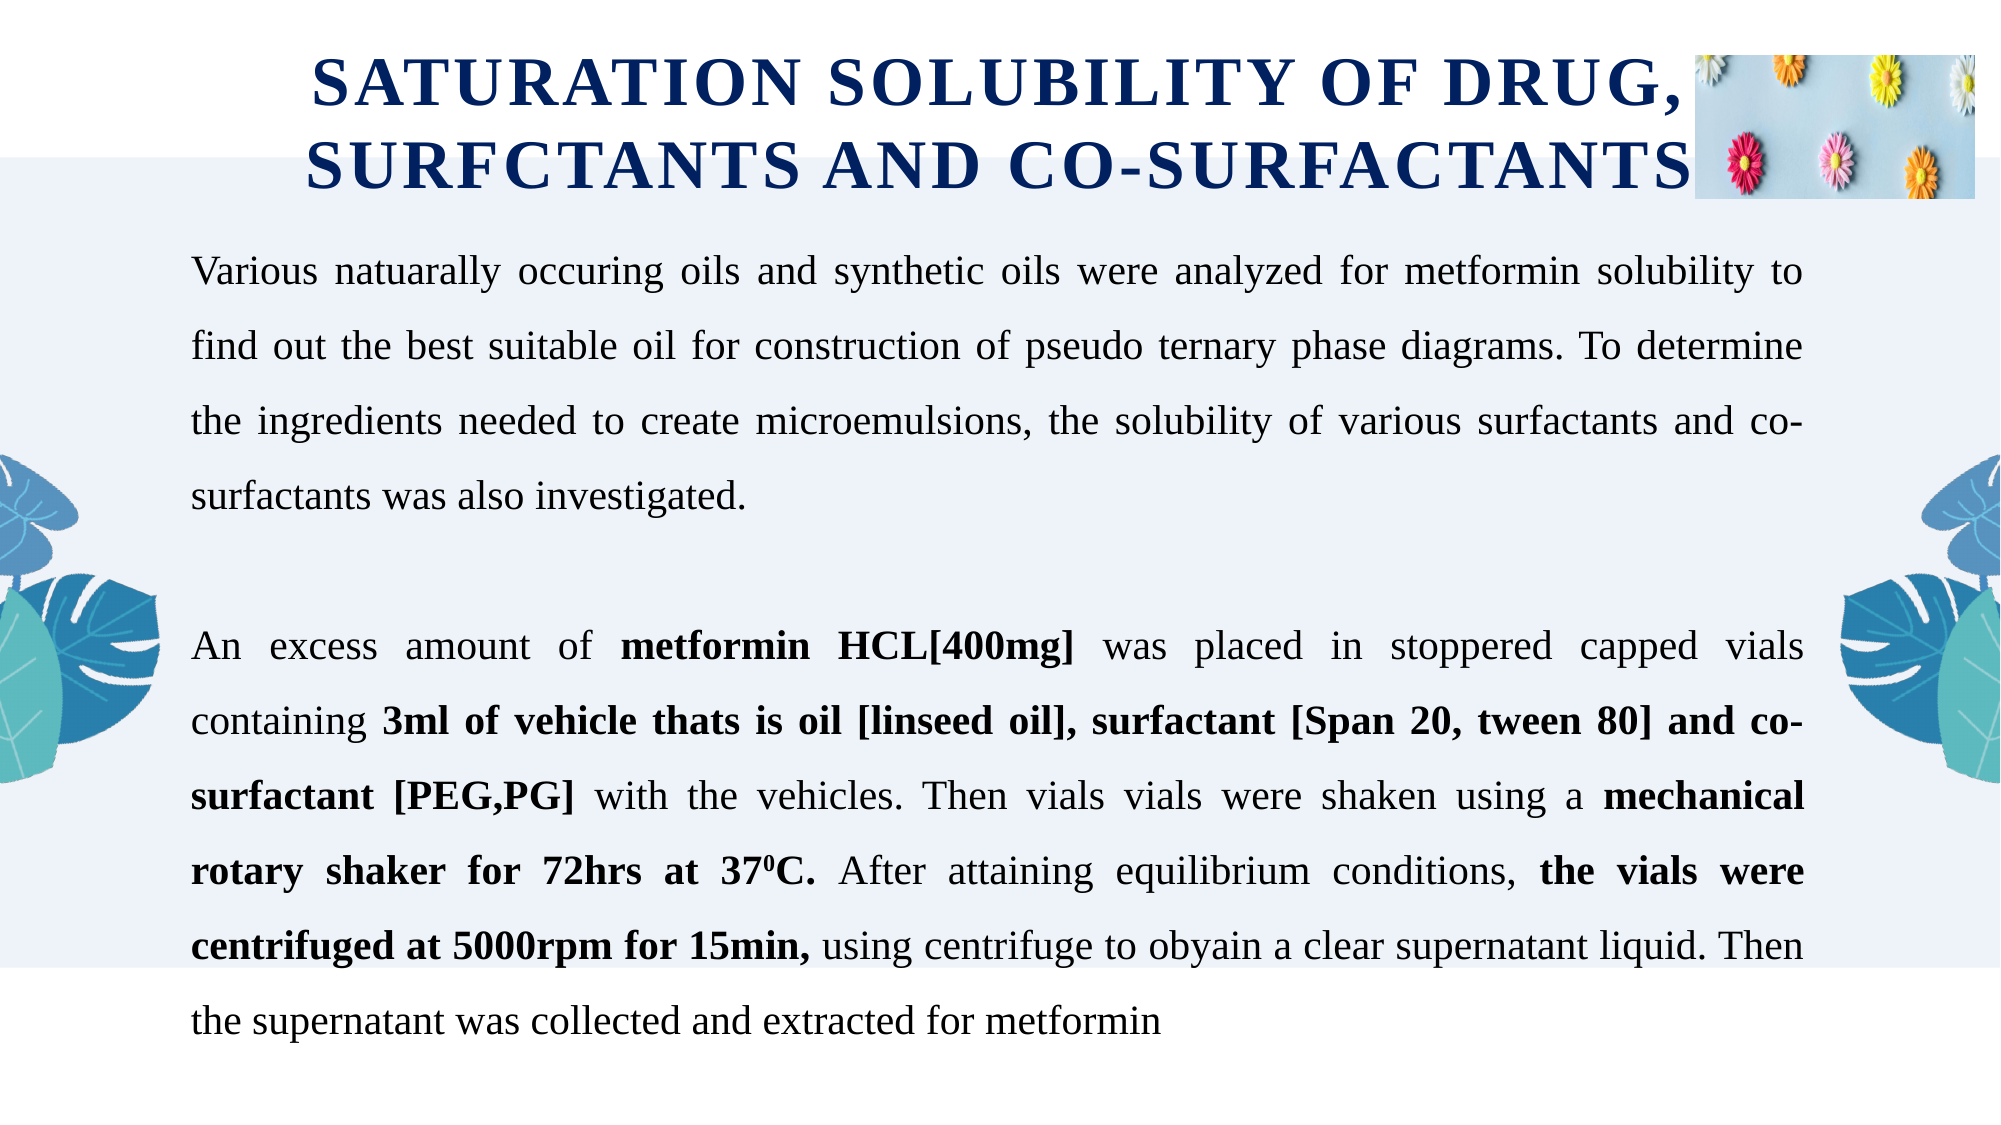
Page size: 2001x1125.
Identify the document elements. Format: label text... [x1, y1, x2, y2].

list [1695, 55, 1975, 199]
title SATURATION SOLUBILITY OF DRUG, SURFCTANTS AND CO-SURFACTANTS [249, 25, 1750, 210]
picture [0, 420, 175, 832]
picture [1820, 420, 2001, 832]
text_box Various natuarally occuring oils and synthetic oils were analyzed for metformin solubility to find out the best suitable oil for construction of pseudo ternary phase diagrams. To determine the ingredients needed to create microemulsions, the solubility of various surfactants and co-surfactants was also investigated. An excess amount of metformin HCL[400mg] was placed in stoppered capped vials containing 3ml of vehicle thats is oil [linseed oil], surfactant [Span 20, tween 80] and co-surfactant [PEG,PG] with the vehicles. Then vials vials were shaken using a mechanical rotary shaker for 72hrs at 370C. After attaining equilibrium conditions, the vials were centrifuged at 5000rpm for 15min, using centrifuge to obyain a clear supernatant liquid. Then the supernatant was collected and extracted for metformin [175, 210, 1820, 1063]
